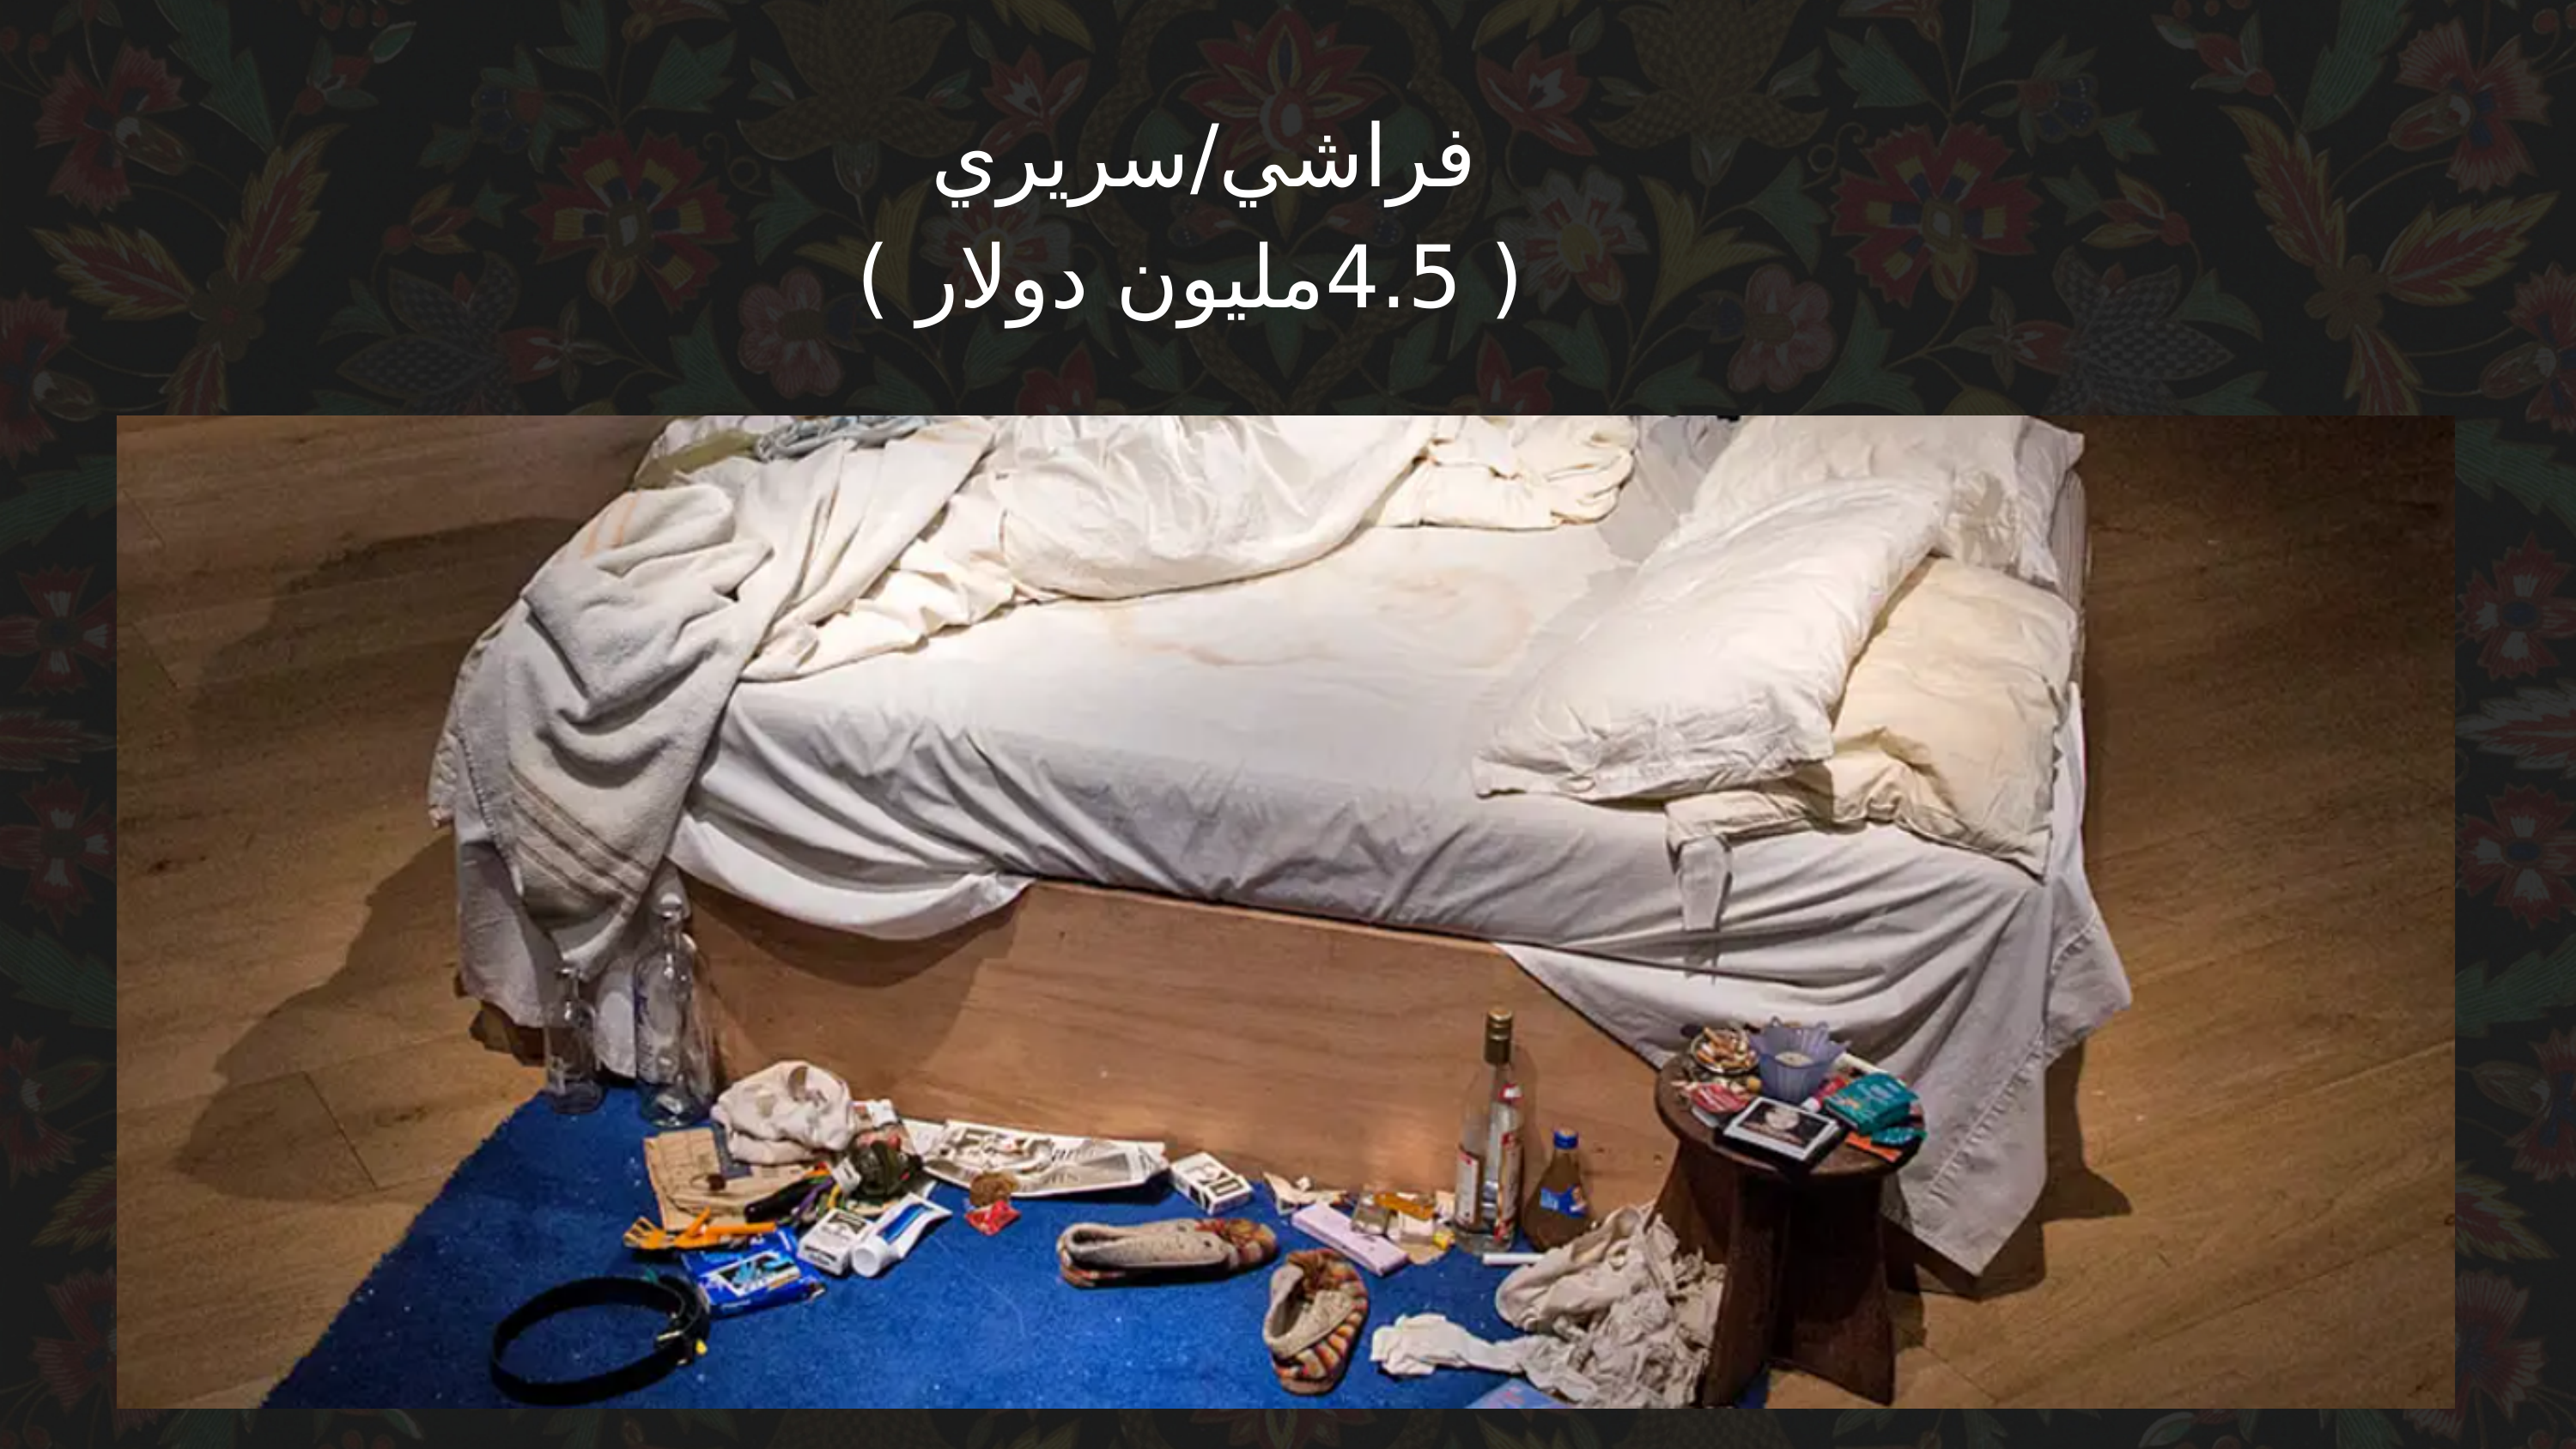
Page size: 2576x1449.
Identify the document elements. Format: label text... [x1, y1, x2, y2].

text_box [0, 0, 2576, 1449]
text_box [116, 415, 2456, 1409]
text_box فراشي/سريري ( 4.5مليون دولار ) [502, 83, 1905, 325]
